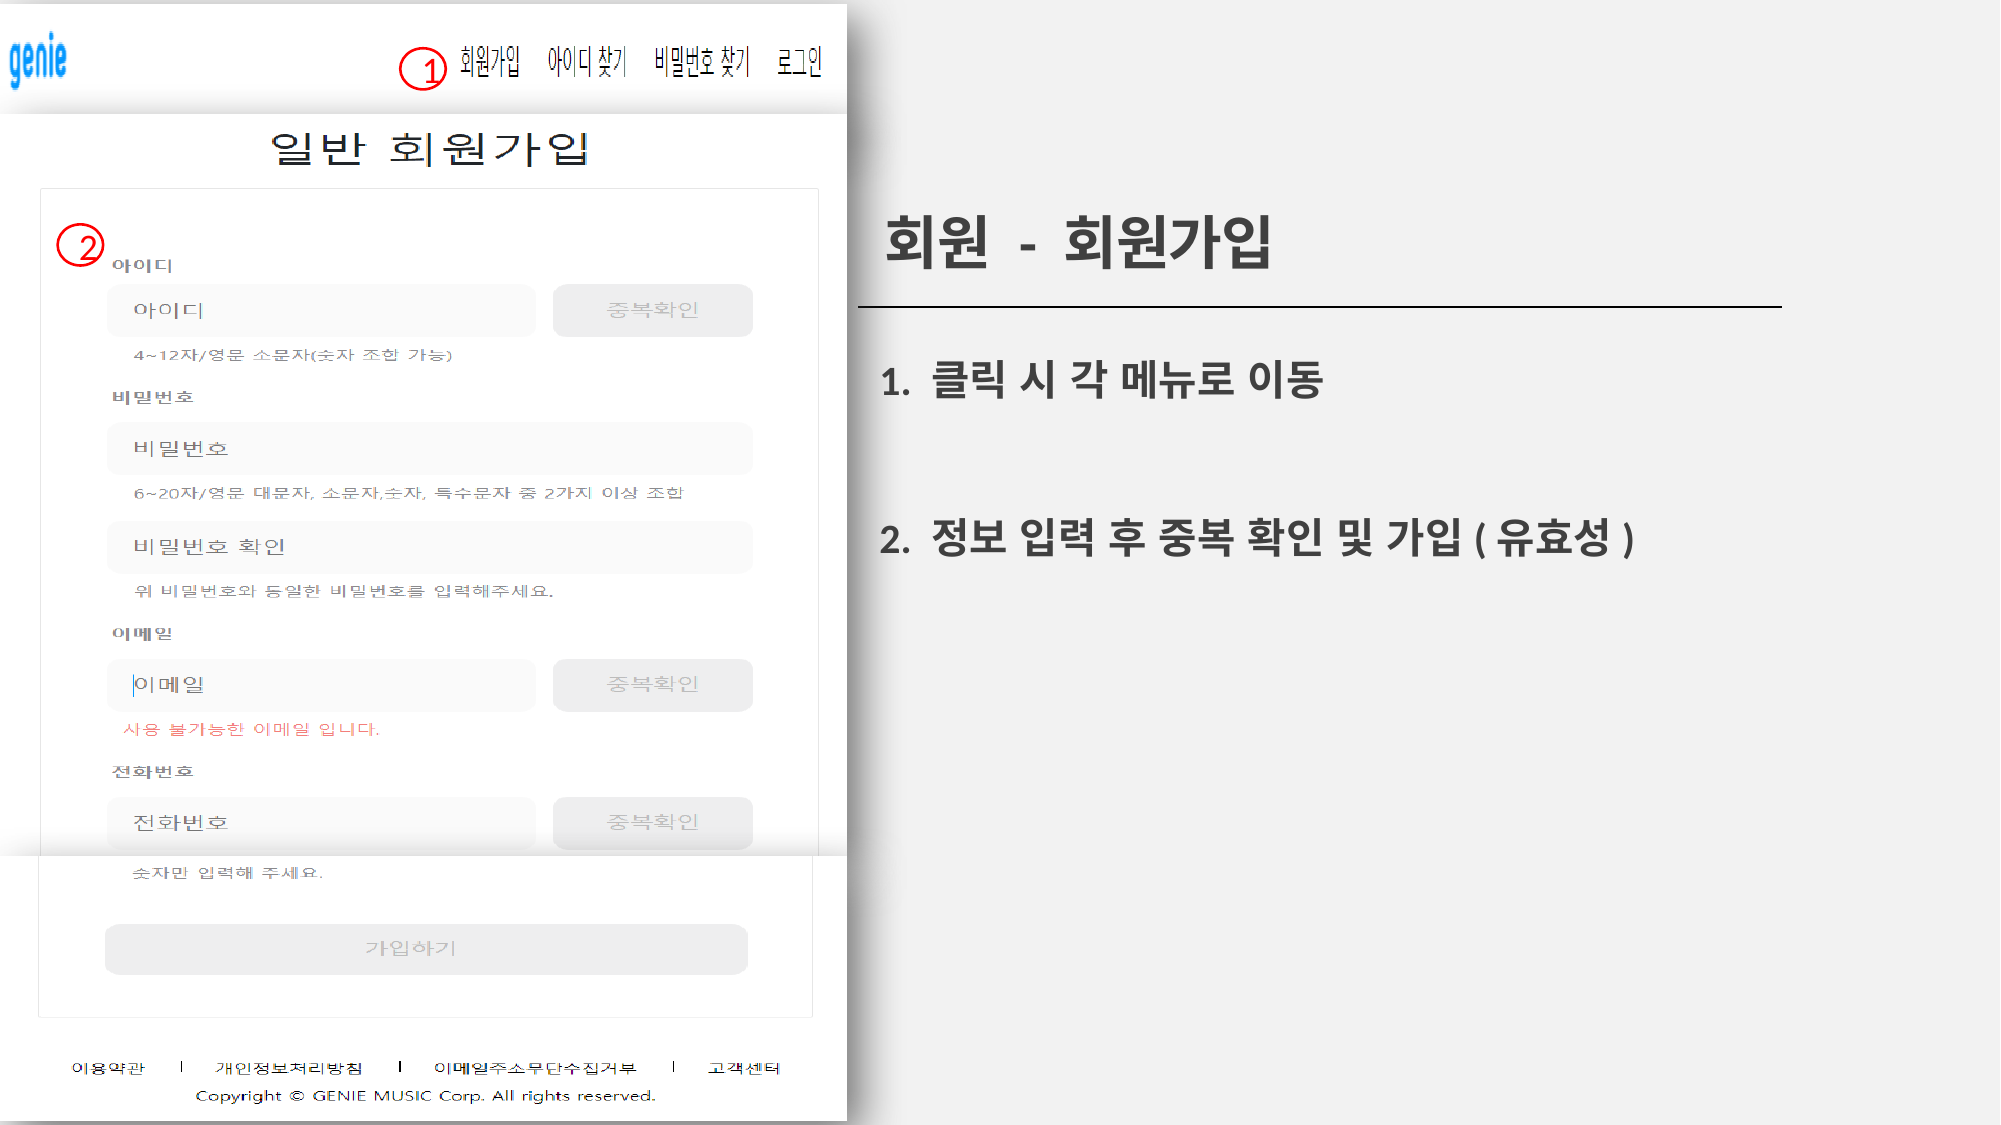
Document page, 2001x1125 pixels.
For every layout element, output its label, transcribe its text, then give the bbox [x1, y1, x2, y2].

title 회원 - 회원가입 [894, 47, 1830, 285]
picture [0, 3, 847, 1122]
list 1. 클릭 시 각 메뉴로 이동 2. 정보 입력 후 중복 확인 및 가입(유효성) [895, 345, 1830, 963]
